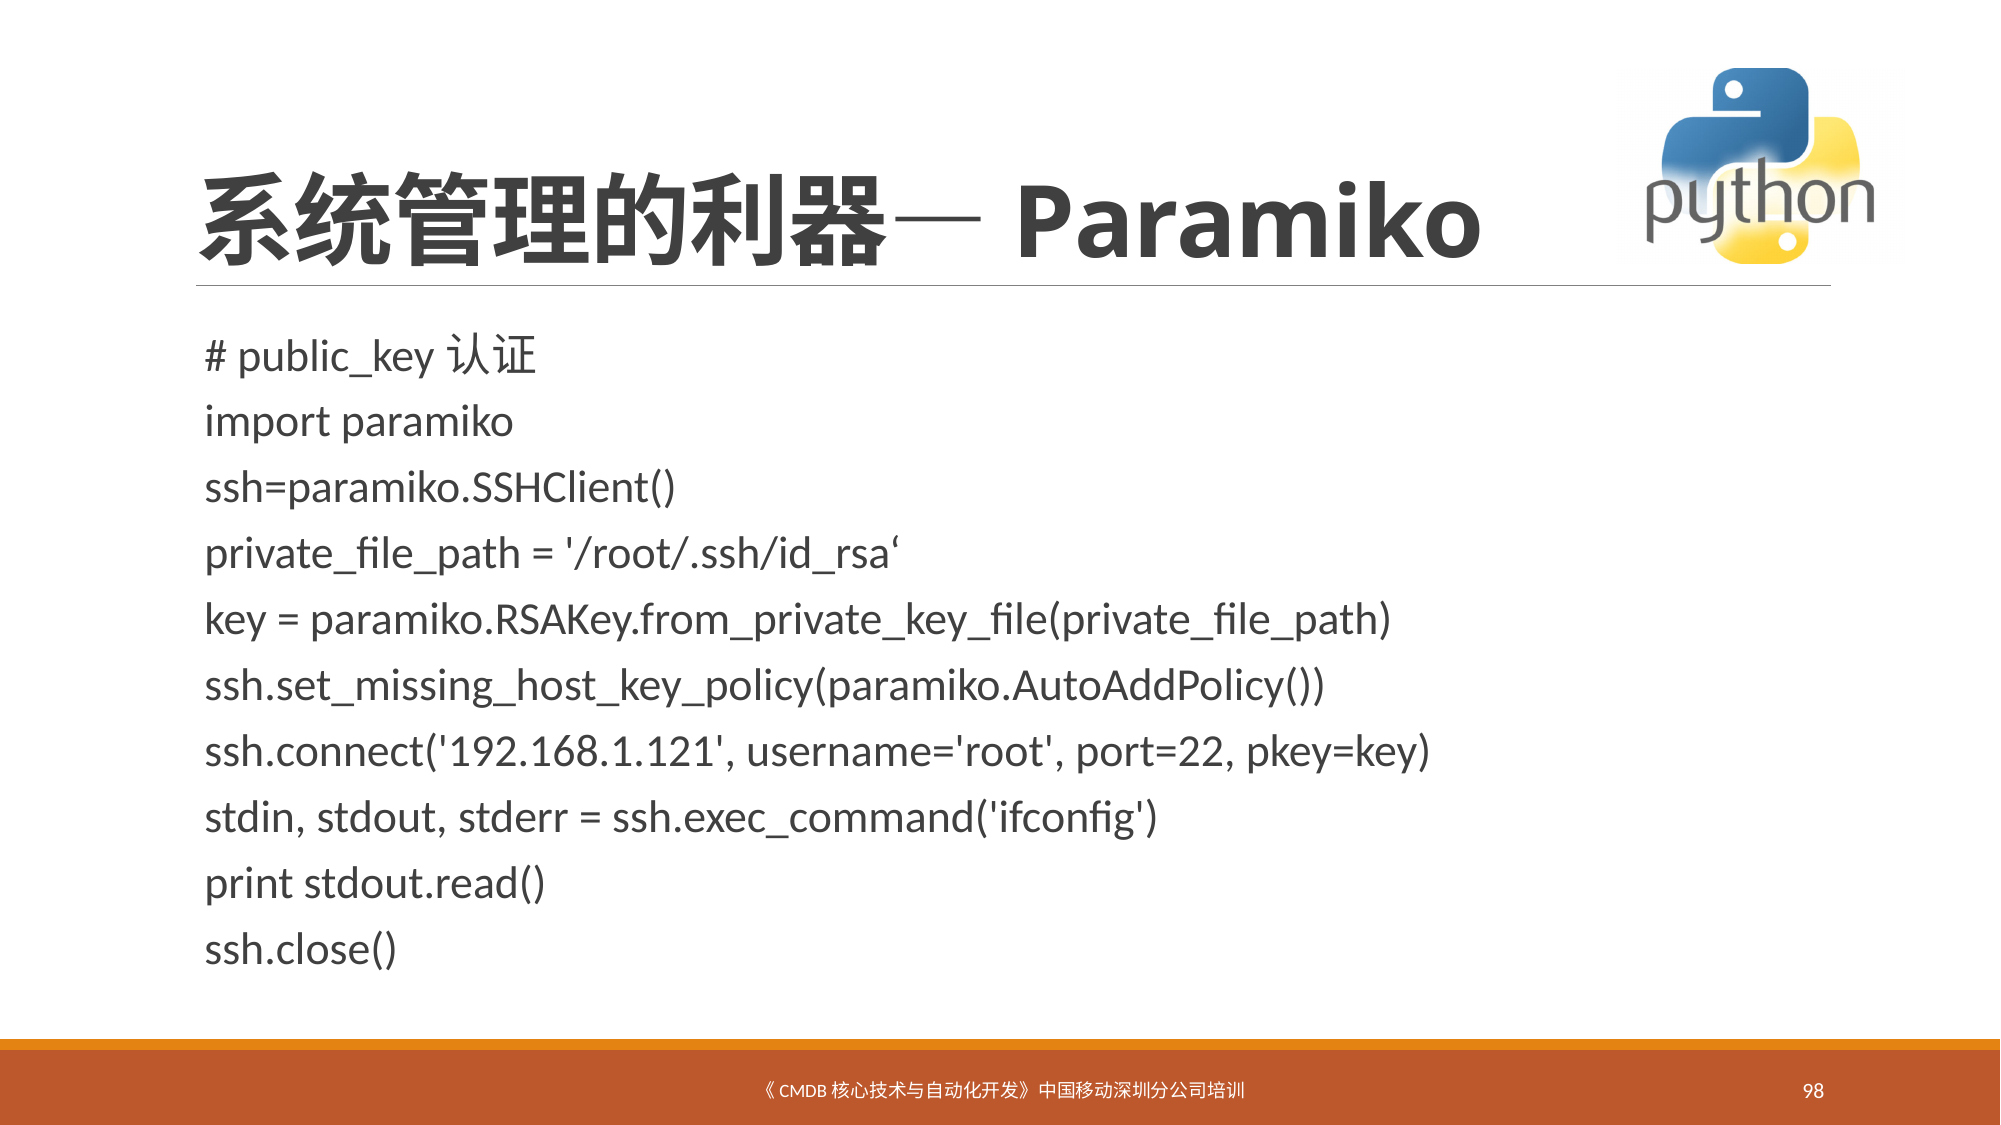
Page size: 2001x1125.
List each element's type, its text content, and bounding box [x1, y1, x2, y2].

list # public_key认证 import paramiko ssh=paramiko.SSHClient() private_file_path = '/root/.ssh/id_rsa‘ key = paramiko.RSAKey.from_private_key_file(private_file_path) ssh.set_missing_host_key_policy(paramiko.AutoAddPolicy()) ssh.connect('192.168.1.121', username='root', port=22, pkey=key) stdin, stdout, stderr = ssh.exec_command('ifconfig') print stdout.read() ssh.close() [189, 306, 1840, 1025]
title 系统管理的利器—Paramiko [180, 47, 1830, 285]
footer 《CMDB核心技术与自动化开发》中国移动深圳分公司培训 [604, 1059, 1396, 1120]
slide_number 98 [1624, 1059, 1840, 1120]
picture [1616, 68, 1906, 264]
